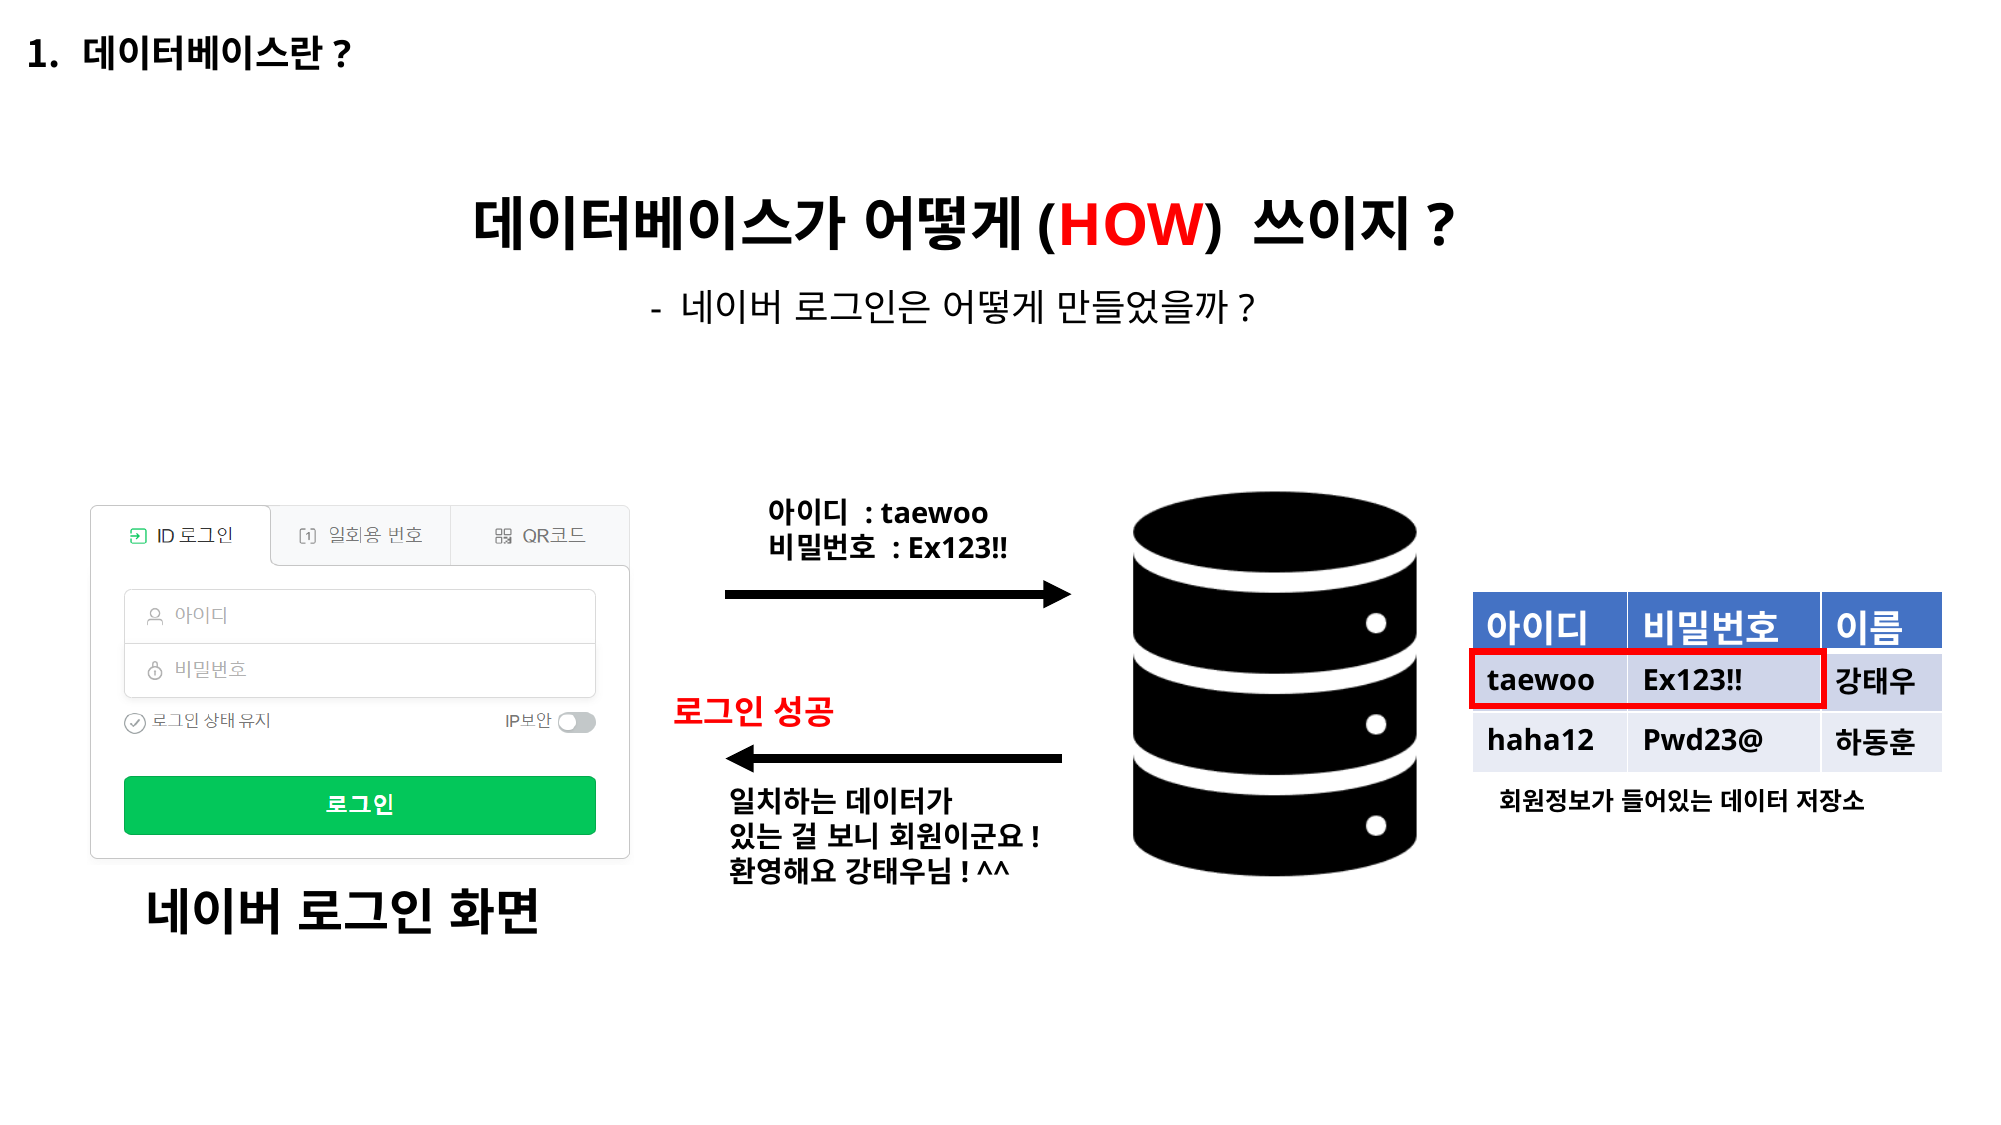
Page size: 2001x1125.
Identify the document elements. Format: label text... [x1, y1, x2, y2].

table_header 아이디 [1518, 592, 1627, 648]
table_cell taewoo [1518, 707, 1627, 711]
table_cell 하동훈 [1822, 713, 1942, 772]
text_box 회원정보가 들어있는 데이터 저장소 [1518, 778, 1881, 823]
table_header 이름 [1822, 592, 1942, 648]
text_box - 네이버 로그인은 어떻게 만들었을까? [635, 276, 1270, 337]
table_cell 강태우 [1822, 654, 1942, 711]
table_header 비밀번호 [1628, 592, 1820, 648]
text_box 로그인 성공 [658, 684, 850, 739]
text_box 데이터베이스란? [11, 22, 404, 83]
text_box 네이버 로그인 화면 [130, 873, 557, 948]
table_cell Ex123!! [1628, 707, 1820, 711]
text_box [1518, 651, 1825, 707]
picture [87, 499, 634, 865]
text_box 데이터베이스가 어떻게(HOW) 쓰이지? [457, 179, 1483, 265]
table_cell Pwd23@ [1628, 713, 1820, 772]
text_box 아이디 : taewoo 비밀번호 : Ex123!! [754, 487, 1032, 572]
picture [1032, 441, 1518, 927]
table_cell haha12 [1518, 713, 1627, 772]
text_box 일치하는 데이터가 있는 걸 보니 회원이군요! 환영해요 강태우님! ^^ [714, 775, 1032, 896]
